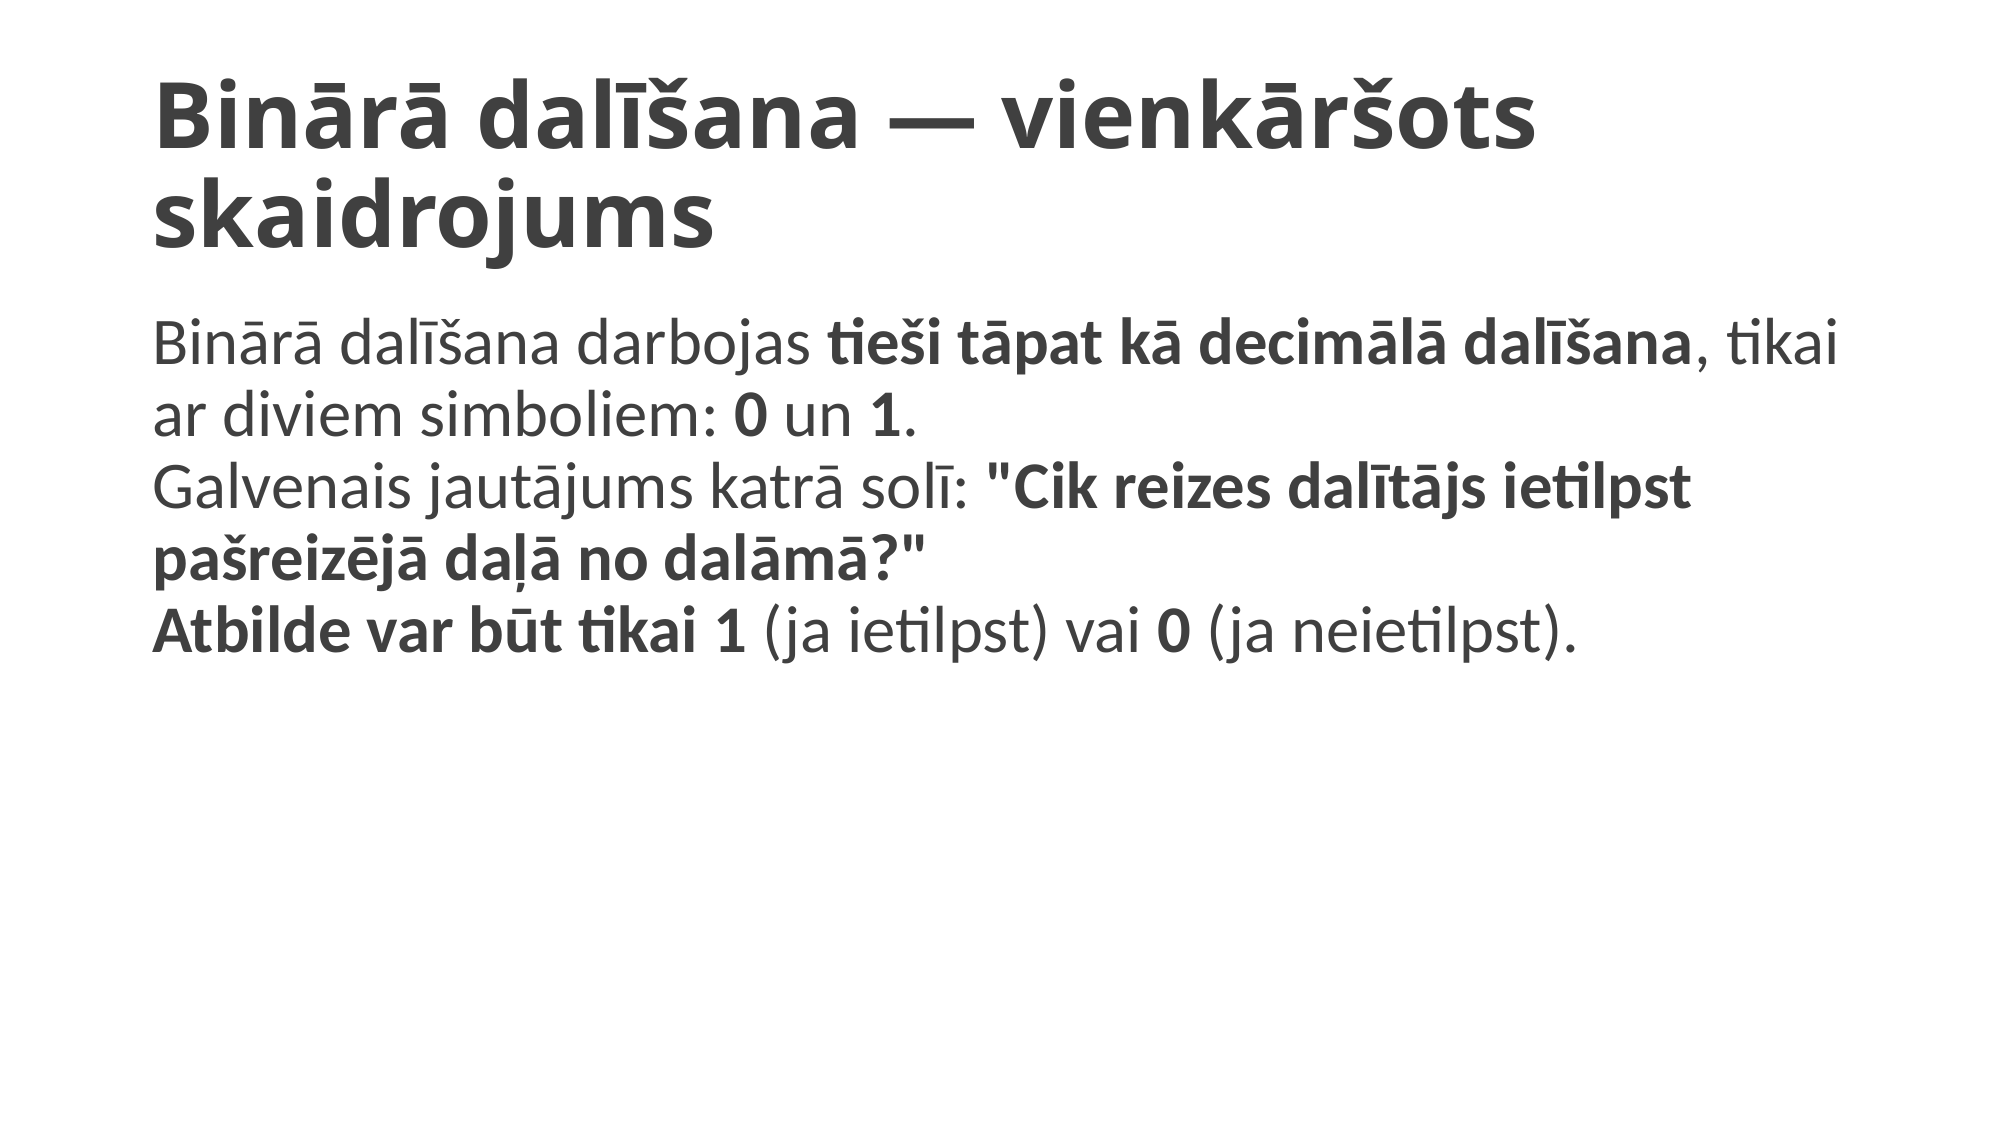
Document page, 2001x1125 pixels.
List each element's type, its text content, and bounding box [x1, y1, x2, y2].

list Binārā dalīšana darbojas tieši tāpat kā decimālā dalīšana, tikai ar diviem simboliem: 0 un 1. Galvenais jautājums katrā solī: "Cik reizes dalītājs ietilpst pašreizējā daļā no dalāmā?" Atbilde var būt tikai 1 (ja ietilpst) vai 0 (ja neietilpst). [137, 299, 1863, 1014]
title Binārā dalīšana — vienkāršots skaidrojums [137, 59, 1863, 278]
